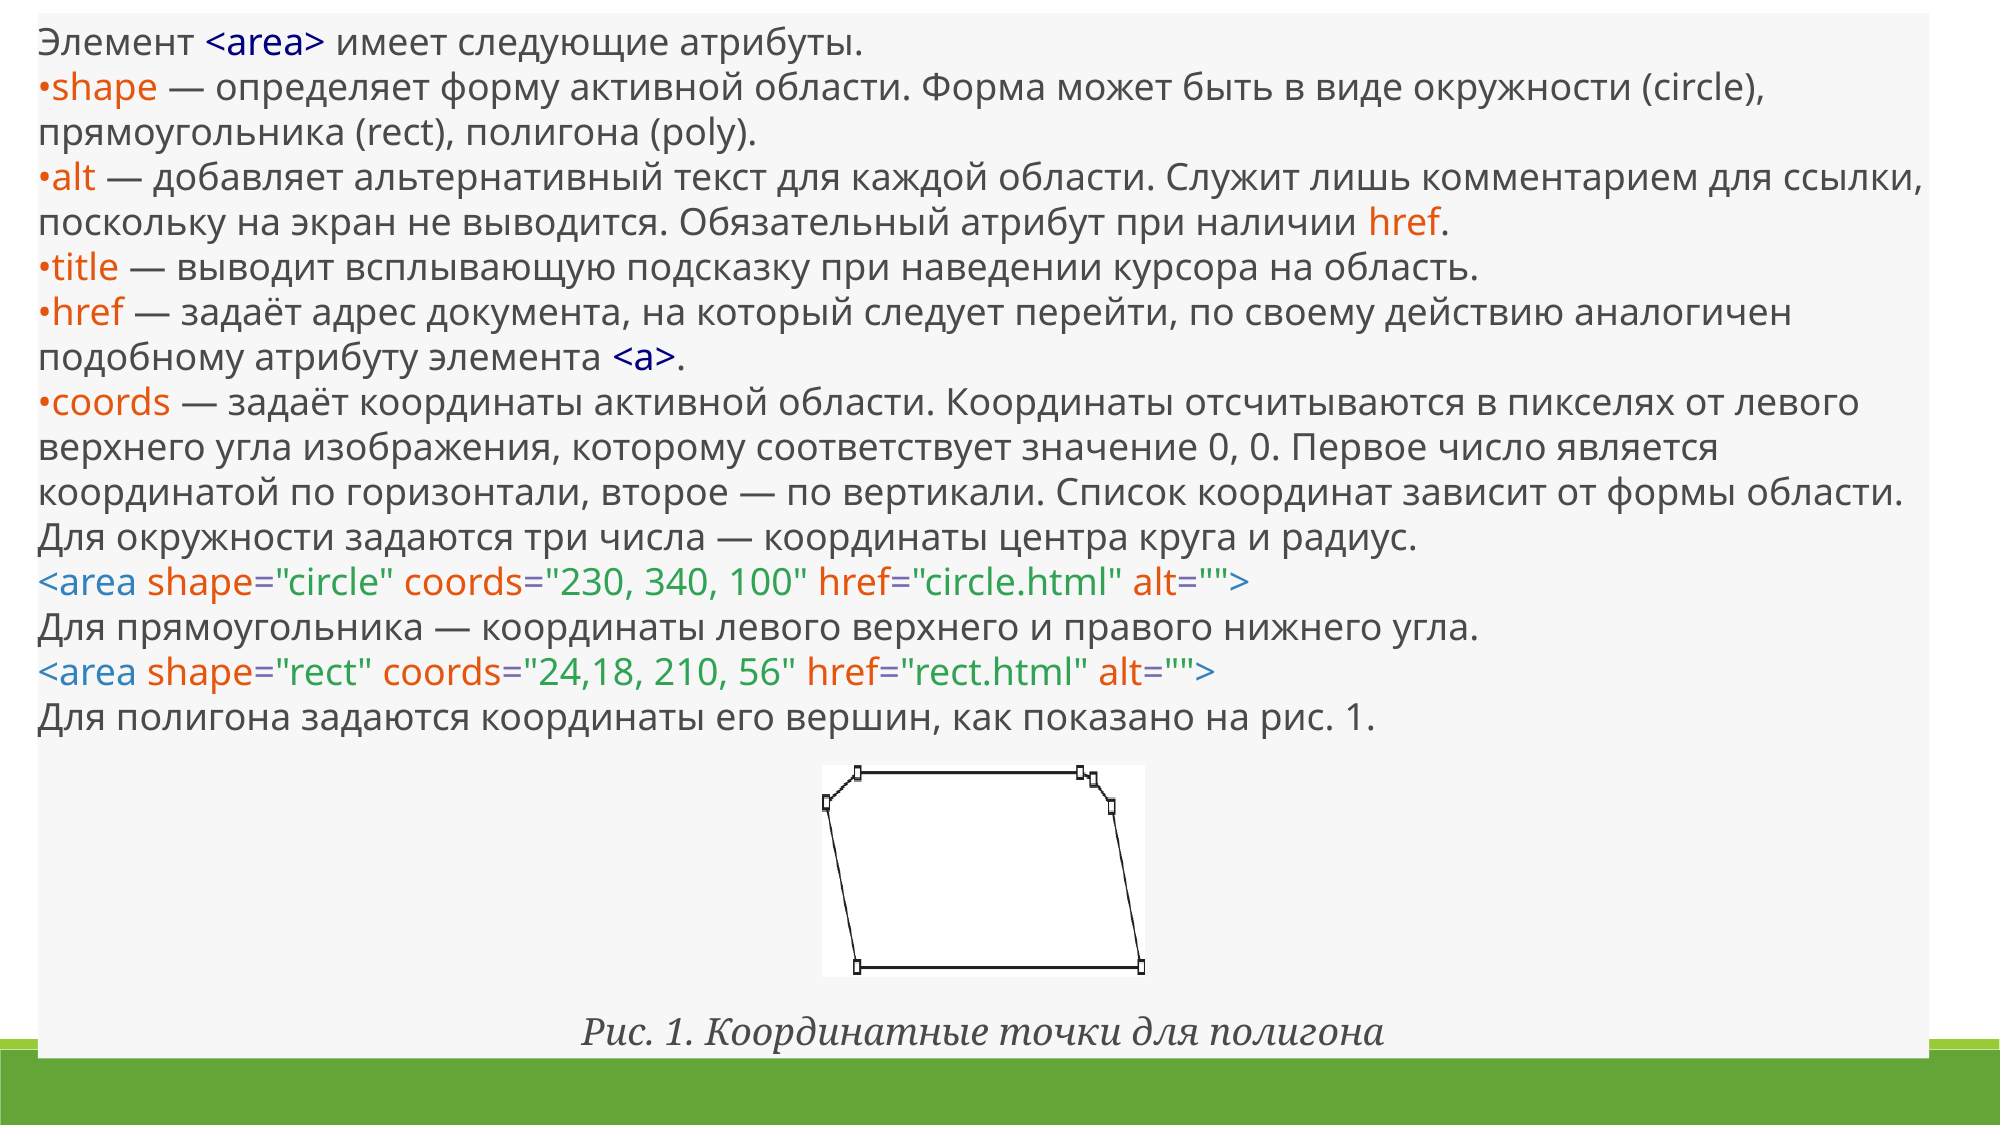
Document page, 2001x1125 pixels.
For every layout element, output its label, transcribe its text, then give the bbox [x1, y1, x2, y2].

text_box Элемент <area> имеет следующие атрибуты. shape — определяет форму активной области. Форма может быть в виде окружности (circle), прямоугольника (rect), полигона (poly). alt — добавляет альтернативный текст для каждой области. Служит лишь комментарием для ссылки, поскольку на экран не выводится. Обязательный атрибут при наличии href. title — выводит всплывающую подсказку при наведении курсора на область. href — задаёт адрес документа, на который следует перейти, по своему действию аналогичен подобному атрибуту элемента <a>. coords — задаёт координаты активной области. Координаты отсчитываются в пикселях от левого верхнего угла изображения, которому соответствует значение 0, 0. Первое число является координатой по горизонтали, второе — по вертикали. Список координат зависит от формы области. Для окружности задаются три числа — координаты центра круга и радиус. <area shape="circle" coords="230, 340, 100" href="circle.html" alt=""> Для прямоугольника — координаты левого верхнего и правого нижнего угла. <area shape="rect" coords="24,18, 210, 56" href="rect.html" alt=""> Для полигона задаются координаты его вершин, как показано на рис. 1. Рис. 1. Координатные точки для полигона [37, 13, 1930, 1059]
picture [822, 765, 1145, 977]
